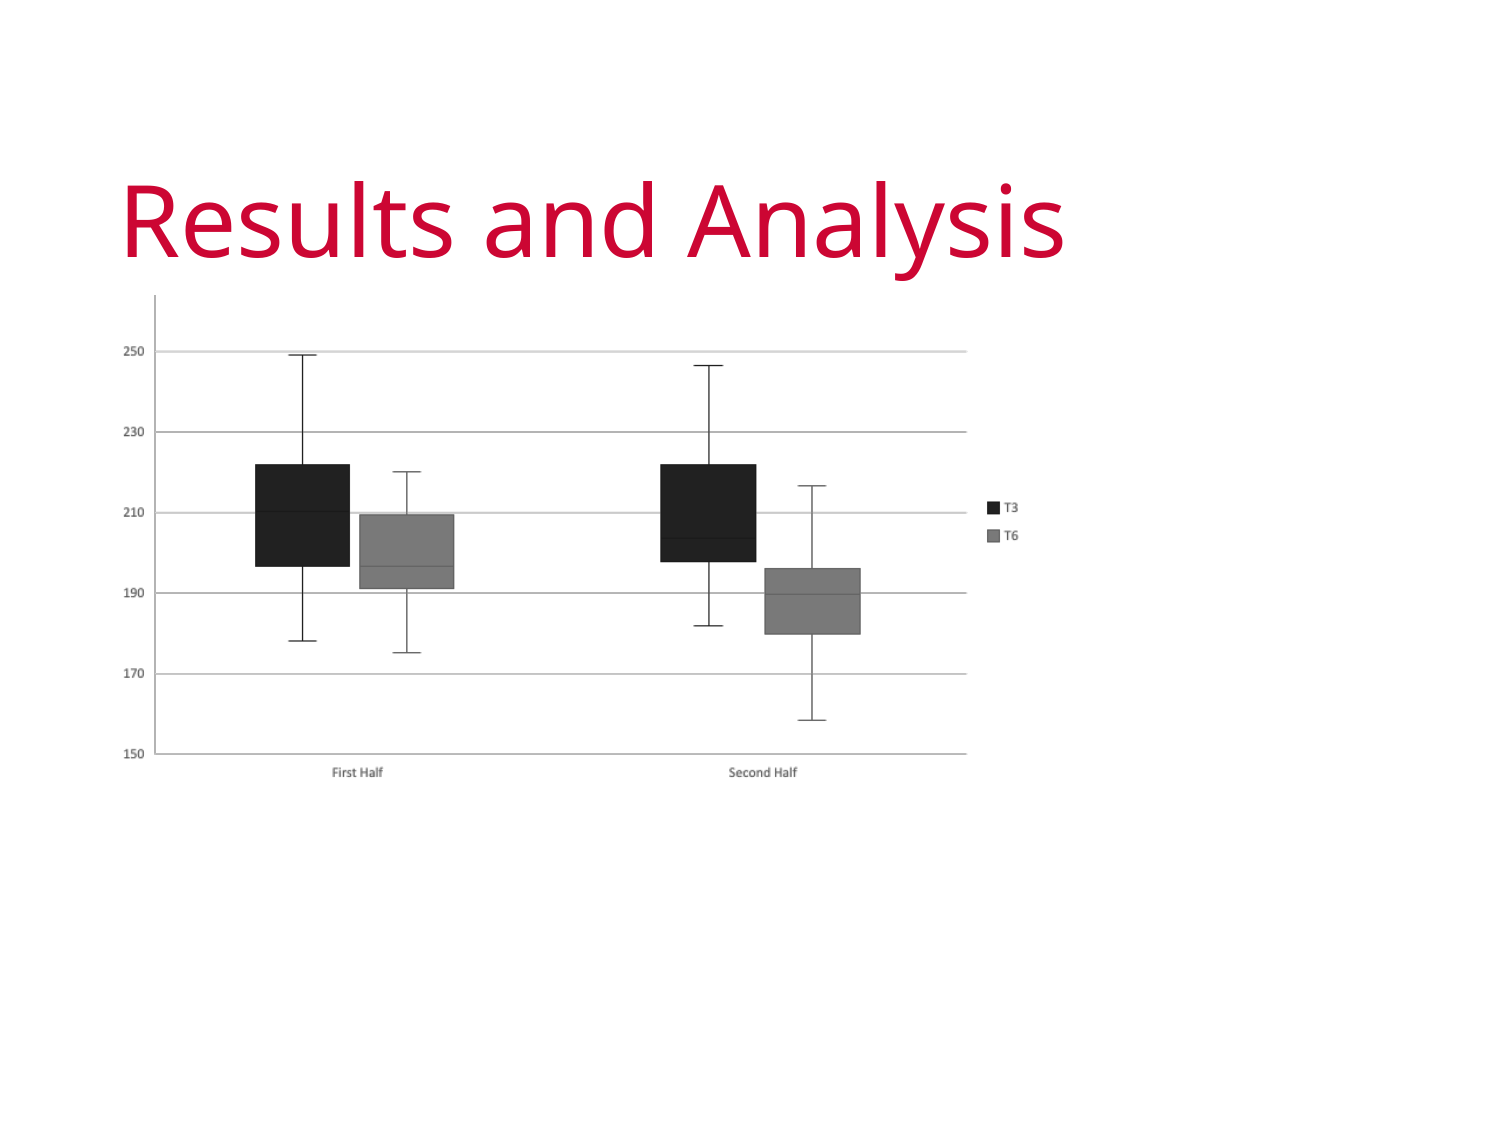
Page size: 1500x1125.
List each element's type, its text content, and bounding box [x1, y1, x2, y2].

picture [117, 295, 1383, 1056]
title Results and Analysis [103, 163, 1397, 278]
